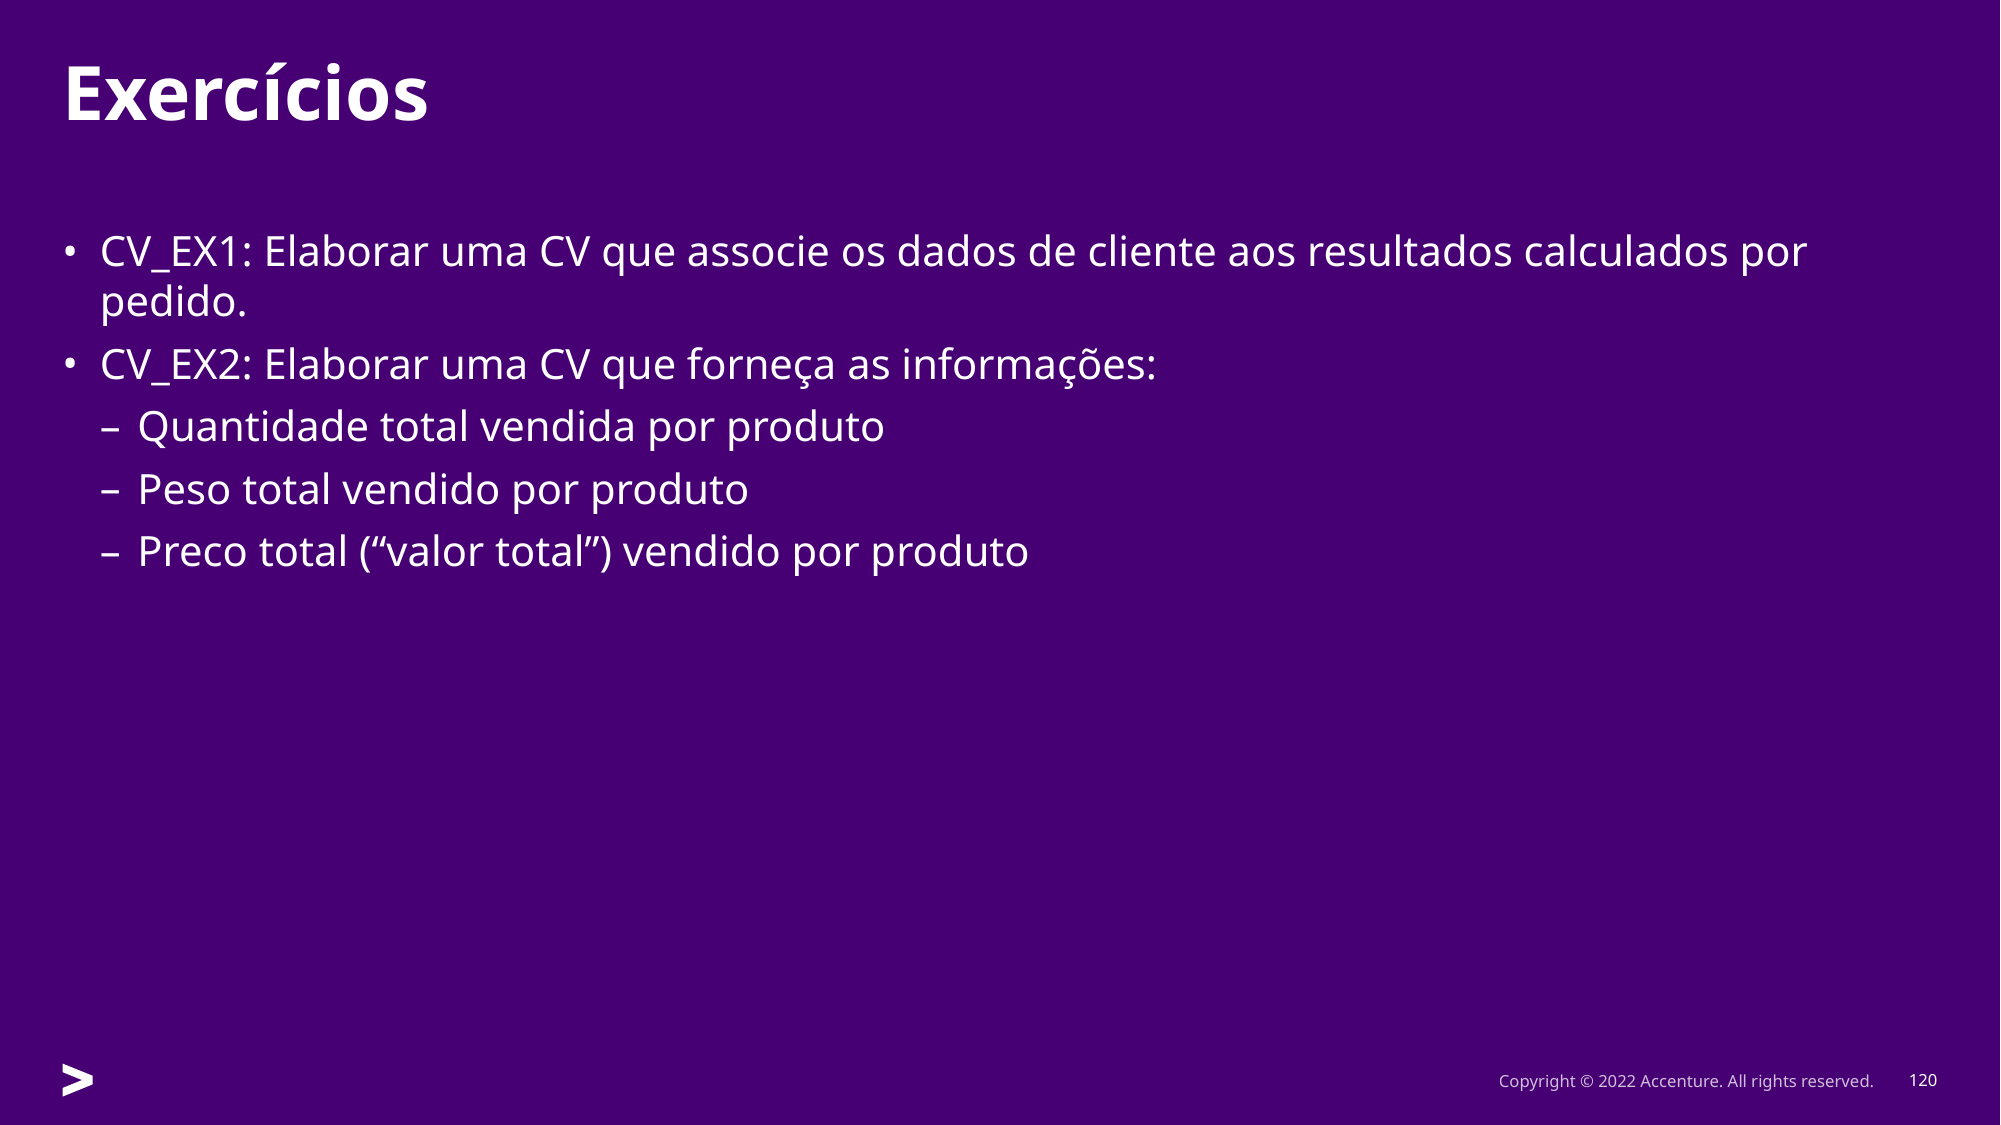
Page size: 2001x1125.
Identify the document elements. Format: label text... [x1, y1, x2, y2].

title Exercícios [62, 62, 1938, 224]
slide_number 120 [1883, 1064, 1938, 1098]
list CV_EX1: Elaborar uma CV que associe os dados de cliente aos resultados calculados por pedido. CV_EX2: Elaborar uma CV que forneça as informações: Quantidade total vendida por produto Peso total vendido por produto Preco total (“valor total”) vendido por produto [62, 224, 1938, 1036]
footer Copyright © 2022 Accenture. All rights reserved. [1200, 1064, 1875, 1097]
